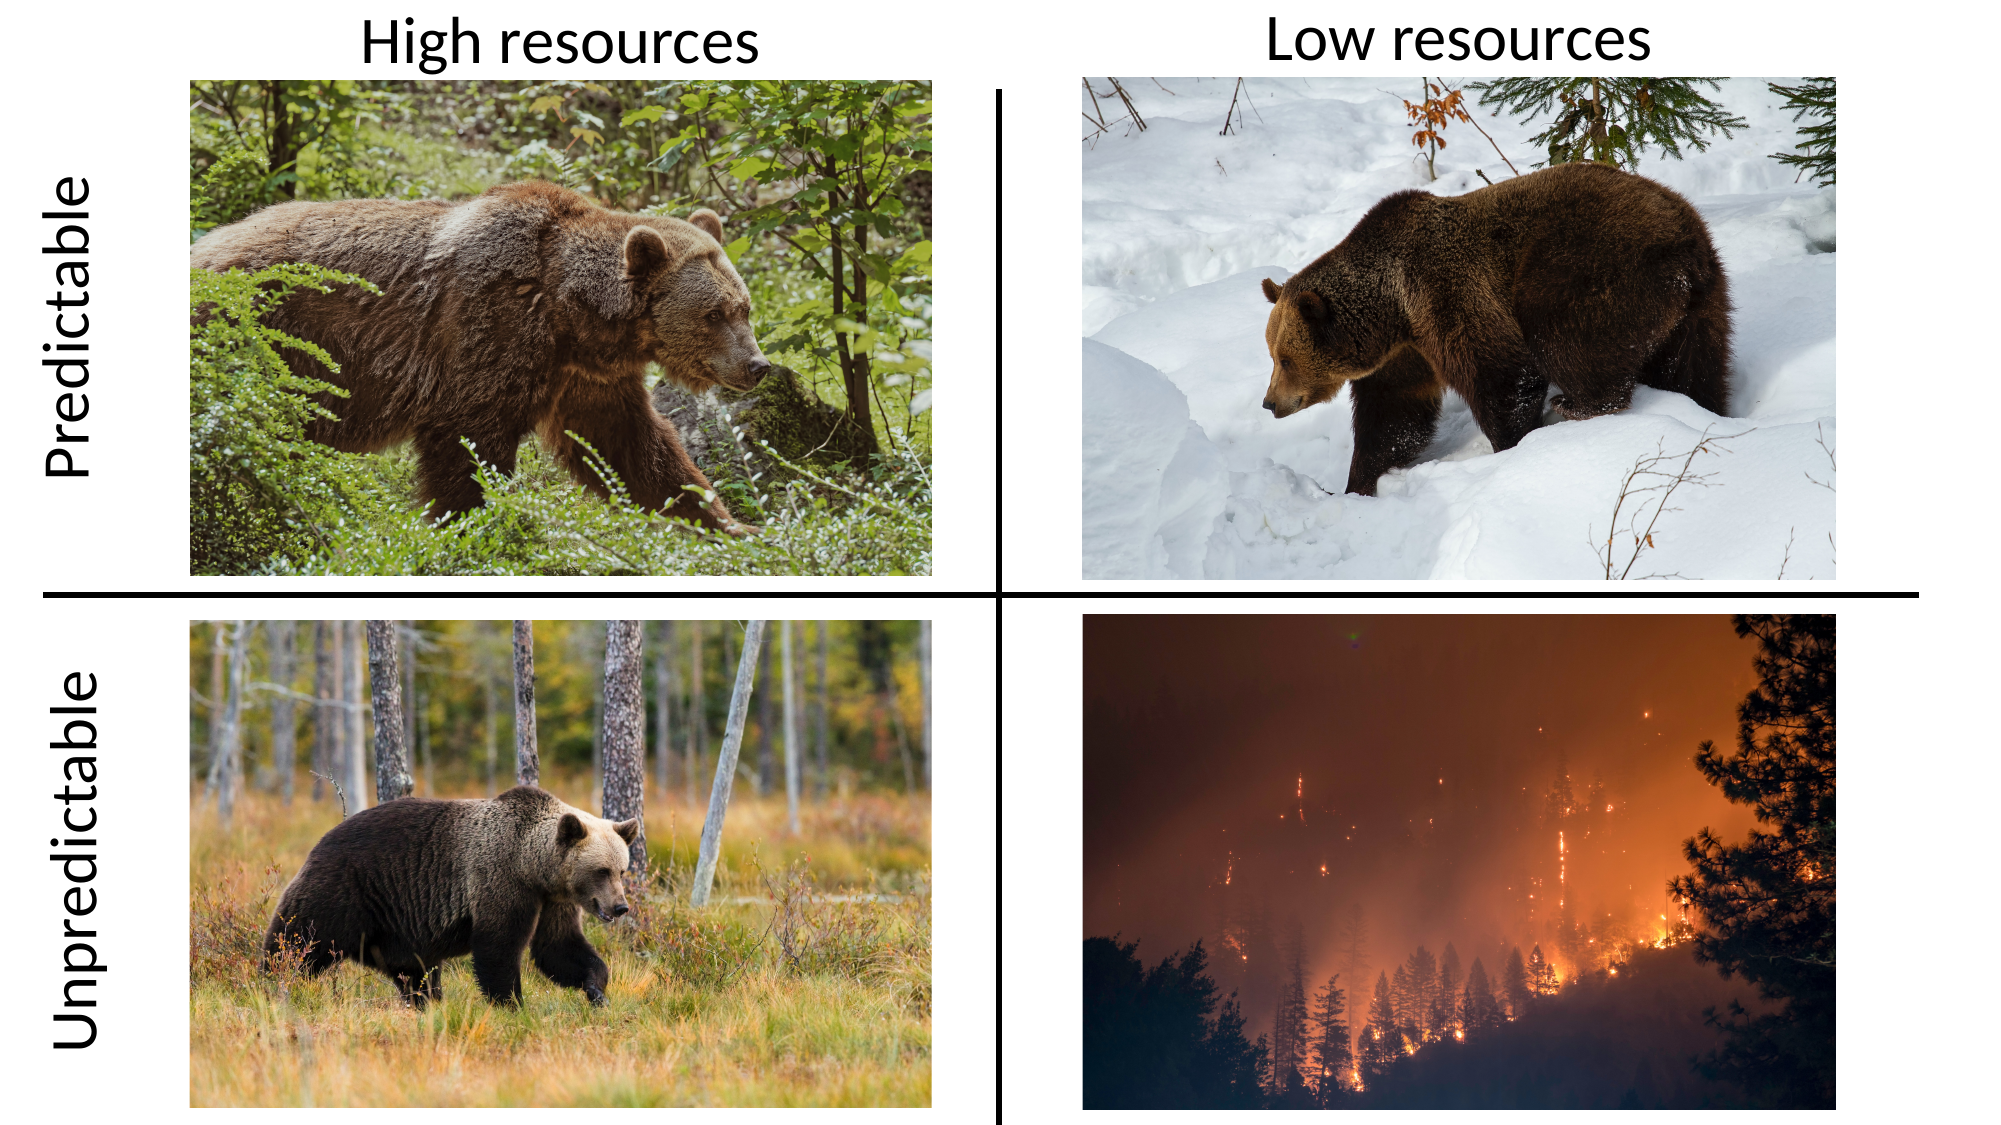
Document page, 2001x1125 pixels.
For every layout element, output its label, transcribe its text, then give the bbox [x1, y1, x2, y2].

text_box High resources [189, 0, 932, 85]
text_box Low resources [1083, 0, 1836, 77]
picture [190, 80, 932, 576]
picture [189, 620, 932, 1108]
picture [1082, 614, 1904, 1110]
text_box Predictable [14, 80, 110, 576]
text_box Unpredictable [22, 614, 118, 1110]
picture [1082, 77, 1836, 580]
